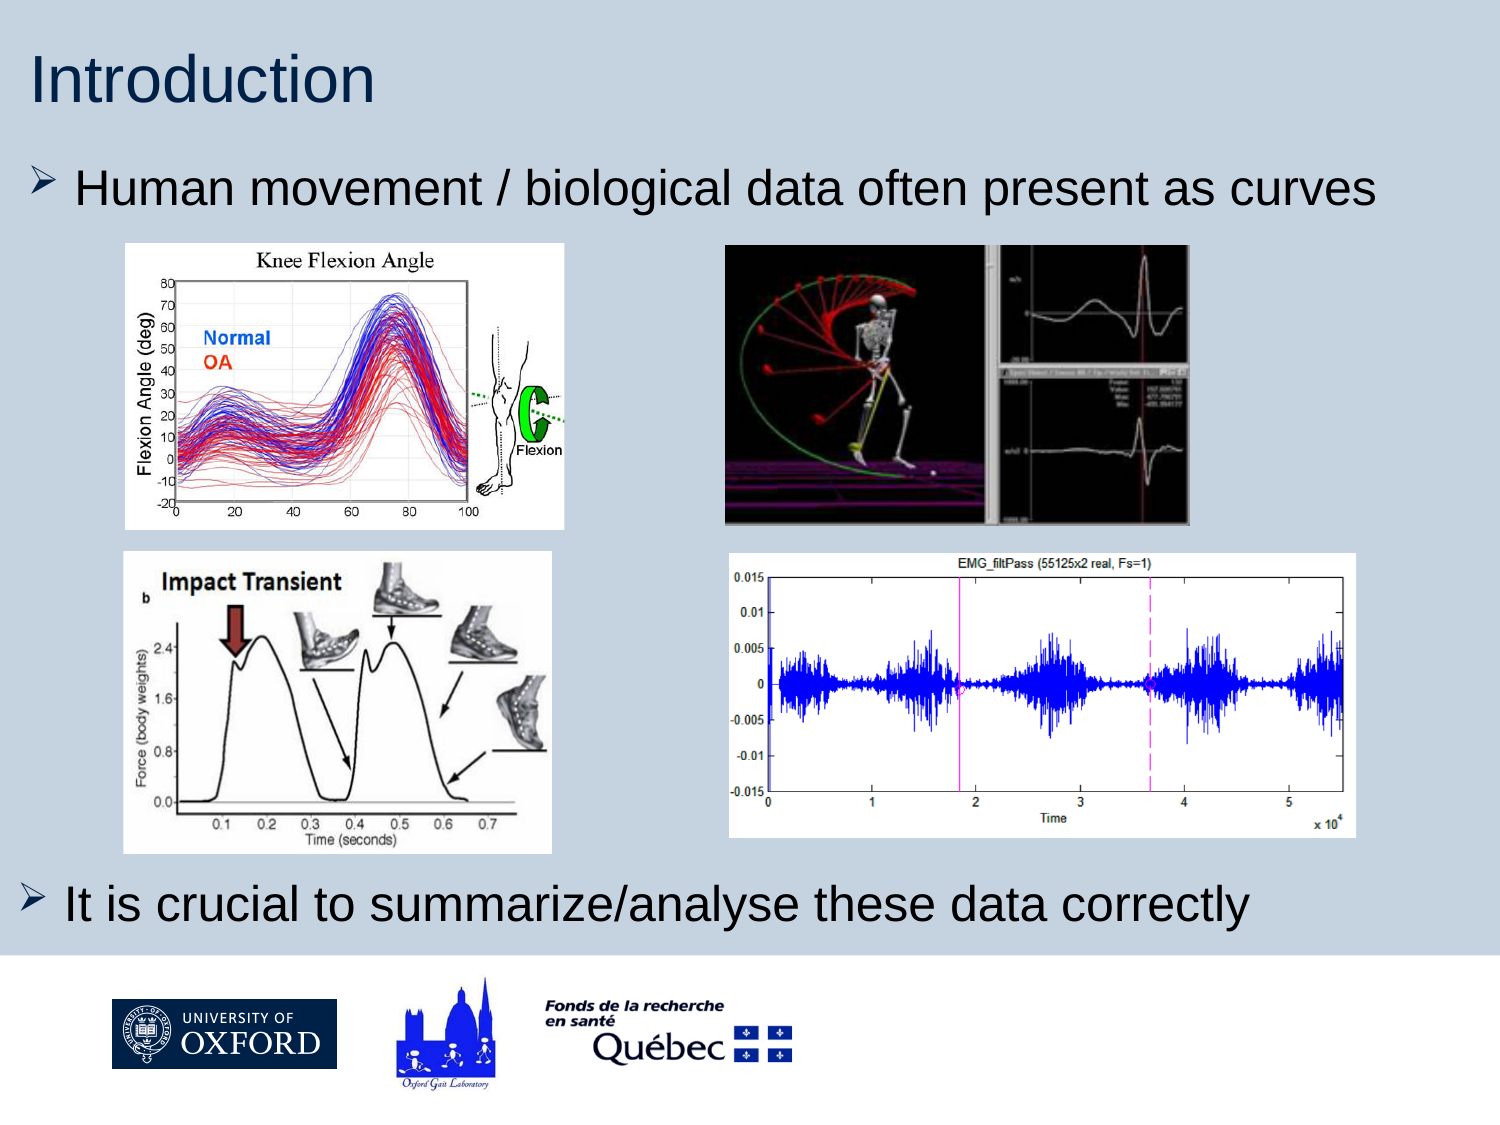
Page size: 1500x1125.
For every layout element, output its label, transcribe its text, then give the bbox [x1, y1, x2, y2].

picture [124, 243, 565, 530]
picture [724, 245, 1191, 527]
picture [112, 999, 337, 1069]
picture [728, 553, 1357, 838]
picture [537, 994, 801, 1074]
title Introduction [28, 38, 1305, 193]
list Human movement / biological data often present as curves [27, 164, 1476, 365]
picture [390, 990, 500, 1094]
picture [123, 551, 553, 855]
text_box It is crucial to summarize/analyse these data correctly [17, 881, 1500, 990]
